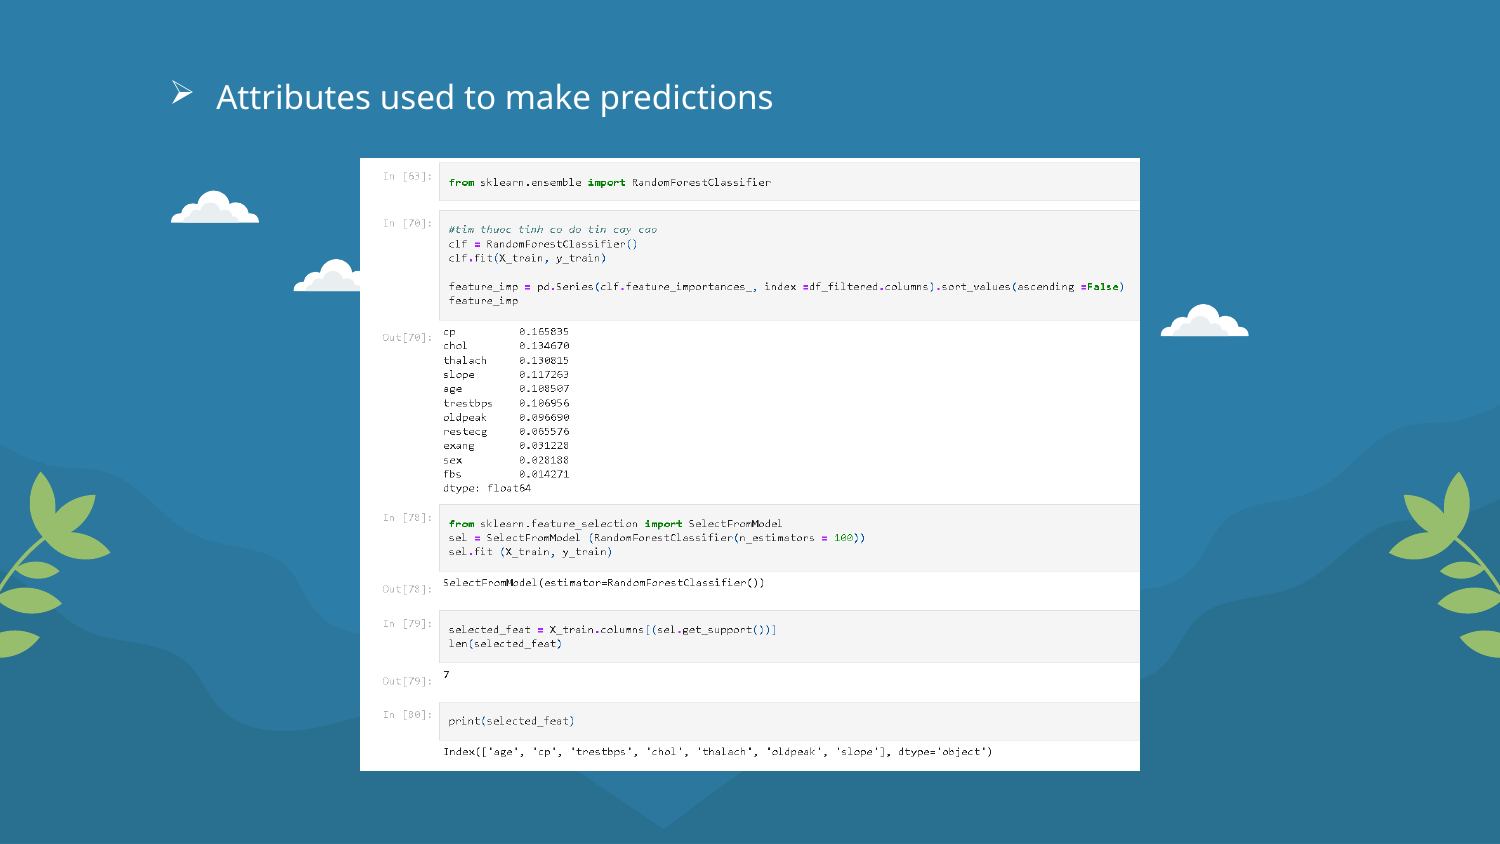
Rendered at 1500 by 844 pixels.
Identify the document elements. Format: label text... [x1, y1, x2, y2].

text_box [293, 258, 355, 292]
text_box Attributes used to make predictions [128, 90, 816, 183]
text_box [170, 190, 260, 223]
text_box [1160, 303, 1249, 337]
picture [360, 157, 1140, 772]
